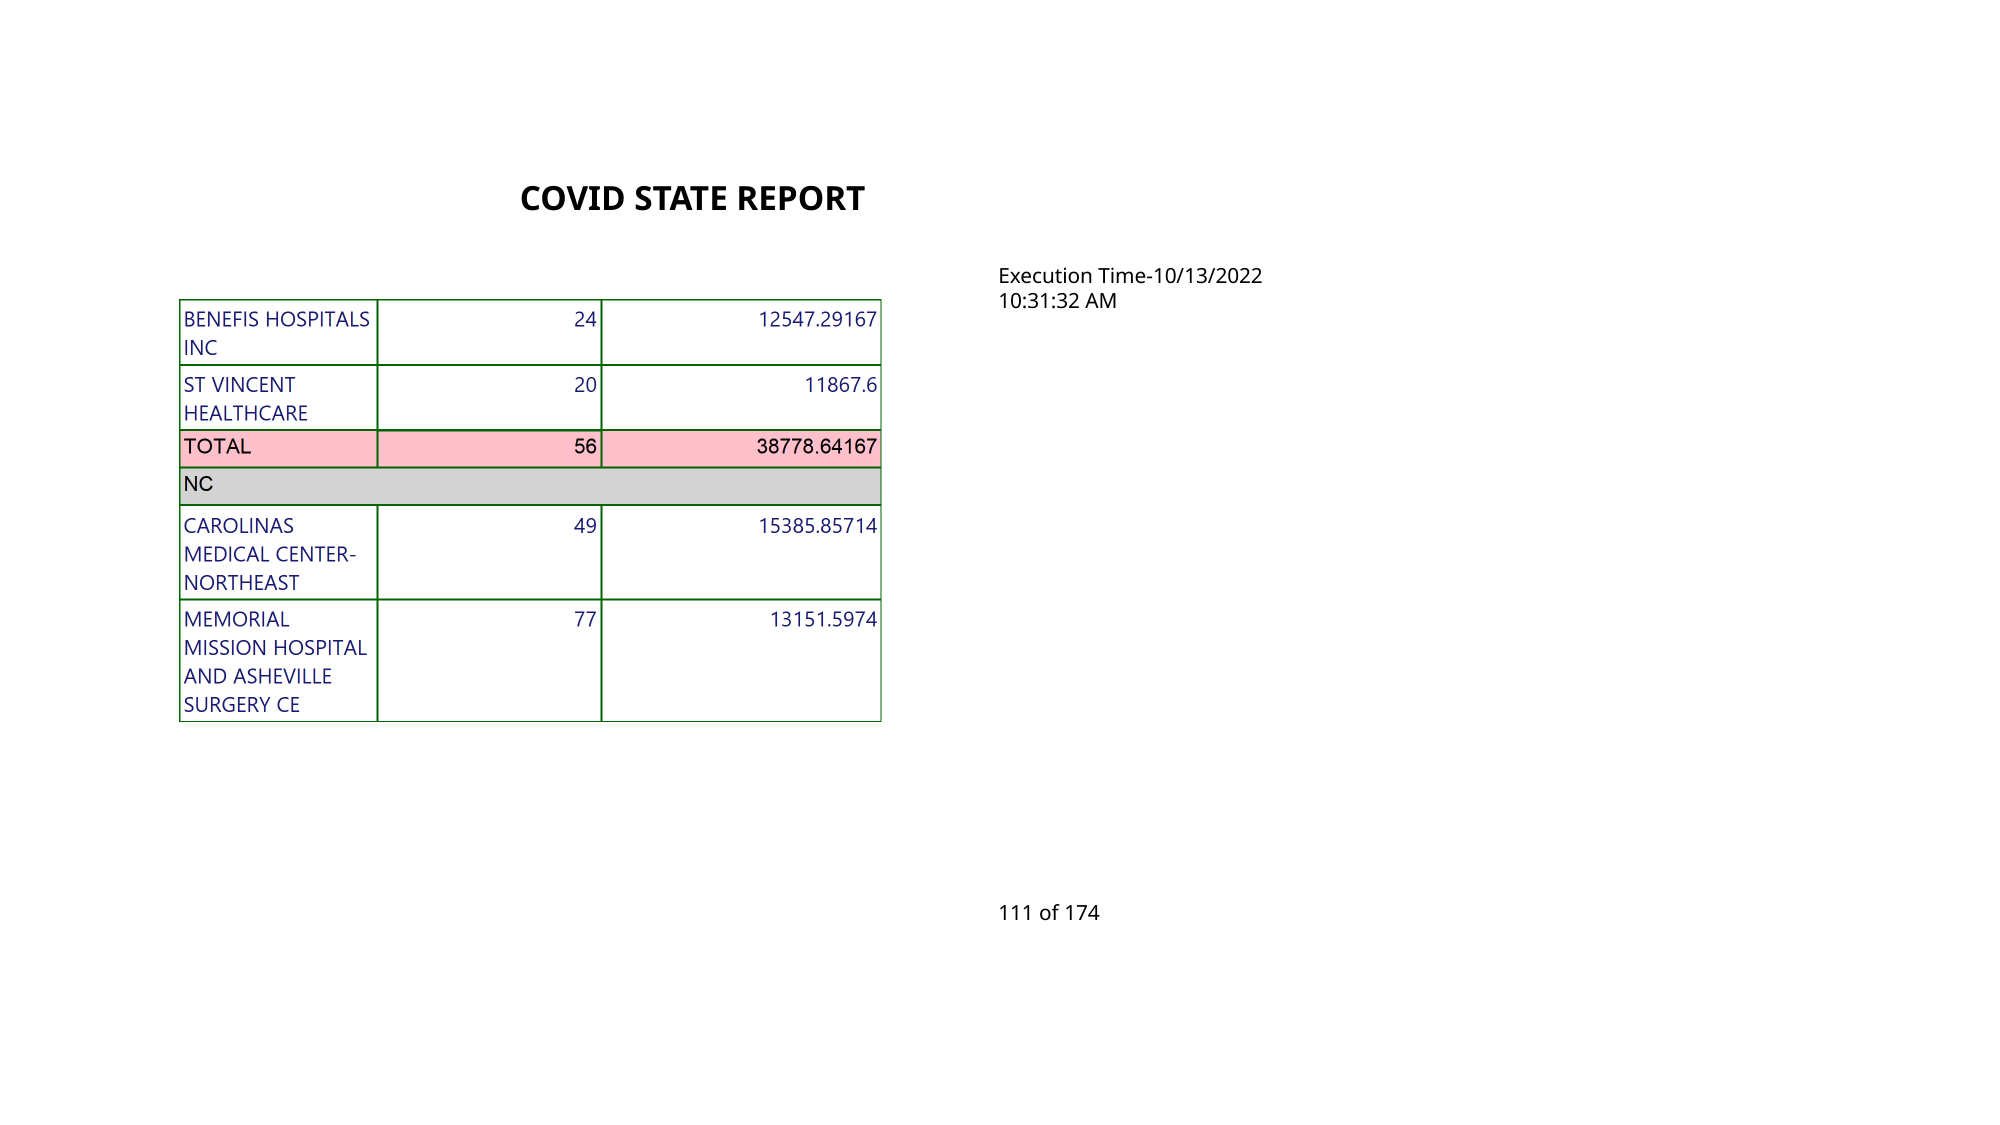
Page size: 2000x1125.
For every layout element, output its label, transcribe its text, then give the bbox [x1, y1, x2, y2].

picture [179, 299, 882, 723]
text_box 111 of 174 [994, 895, 1420, 975]
text_box COVID STATE REPORT [377, 173, 1009, 241]
text_box Execution Time-10/13/2022 10:31:32 AM [994, 258, 1349, 300]
